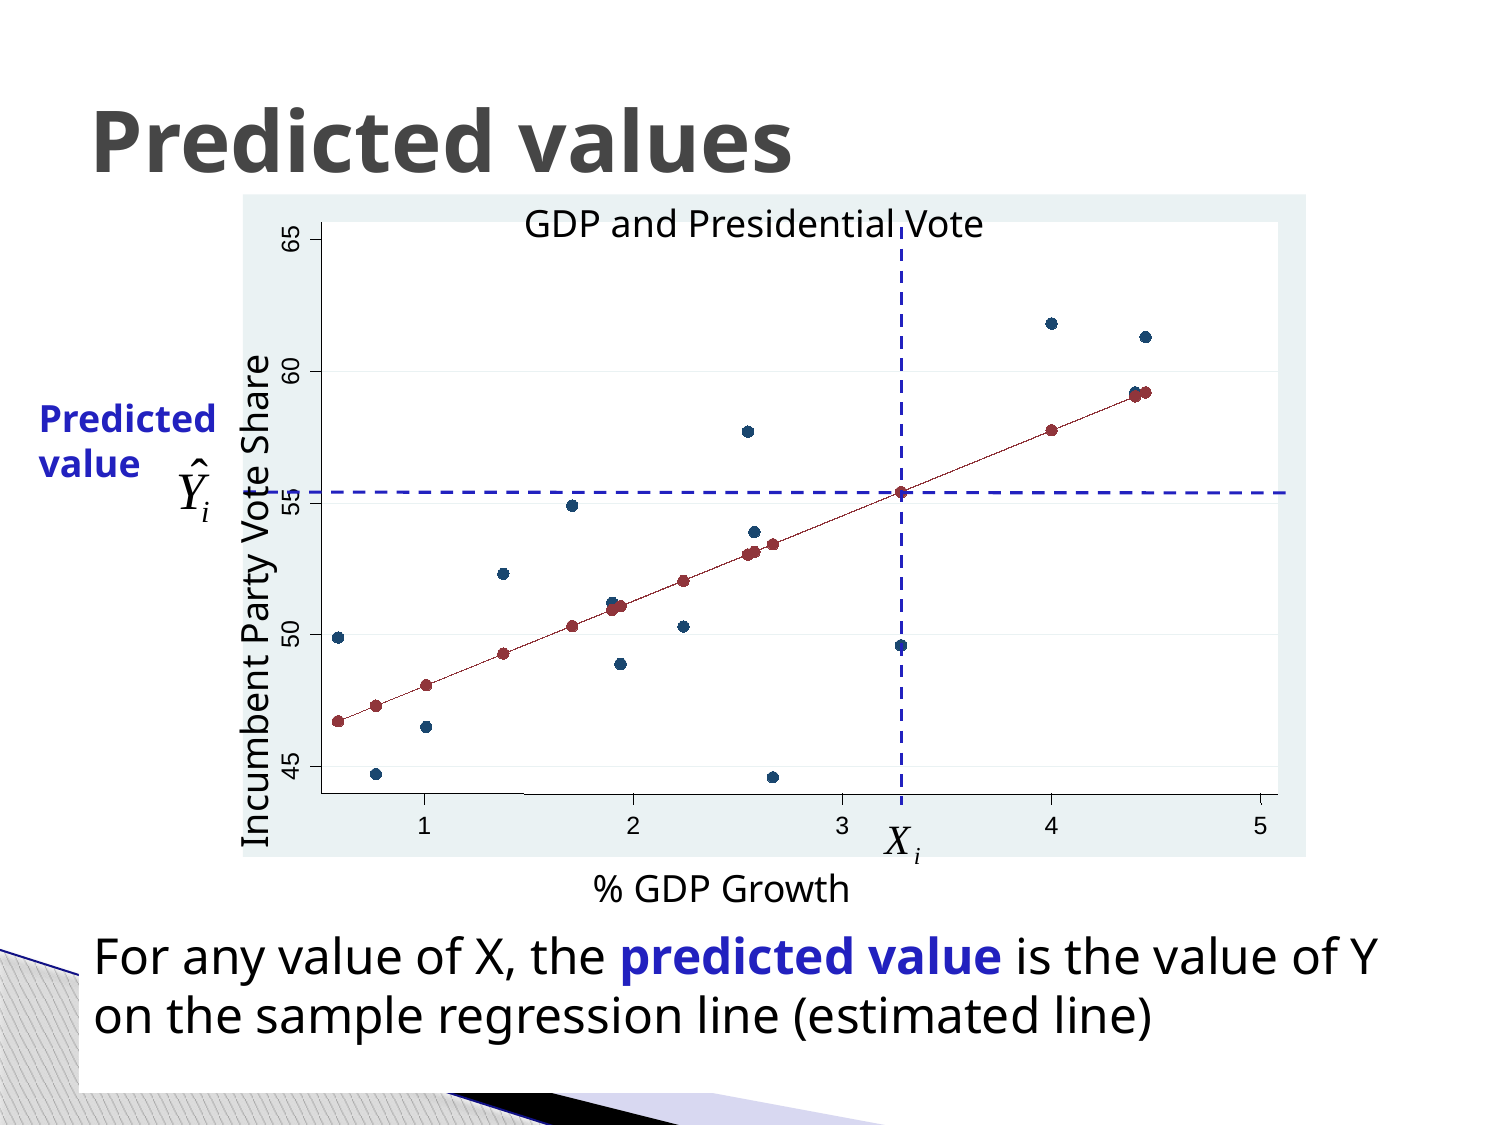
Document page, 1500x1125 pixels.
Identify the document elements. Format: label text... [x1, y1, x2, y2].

text_box Predicted value [23, 387, 217, 492]
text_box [171, 447, 217, 536]
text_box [222, 191, 1075, 919]
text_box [235, 187, 1313, 976]
list For any value of X, the predicted value is the value of Y on the sample regression line (estimated line) [78, 917, 1429, 1093]
title Predicted values [75, 45, 1425, 233]
